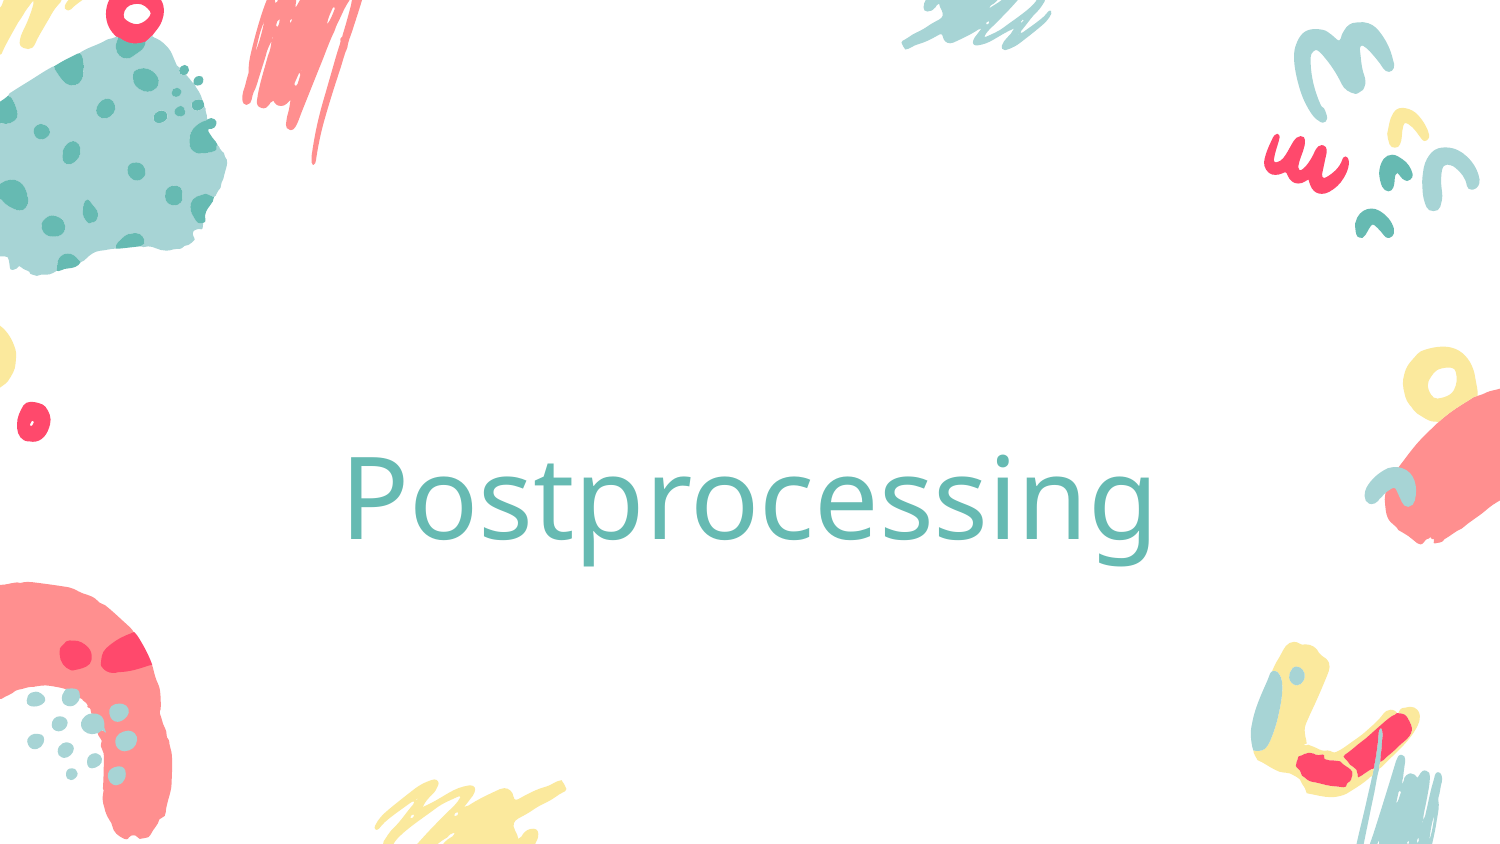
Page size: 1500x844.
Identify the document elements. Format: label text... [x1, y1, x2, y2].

title Postprocessing [118, 240, 1382, 578]
